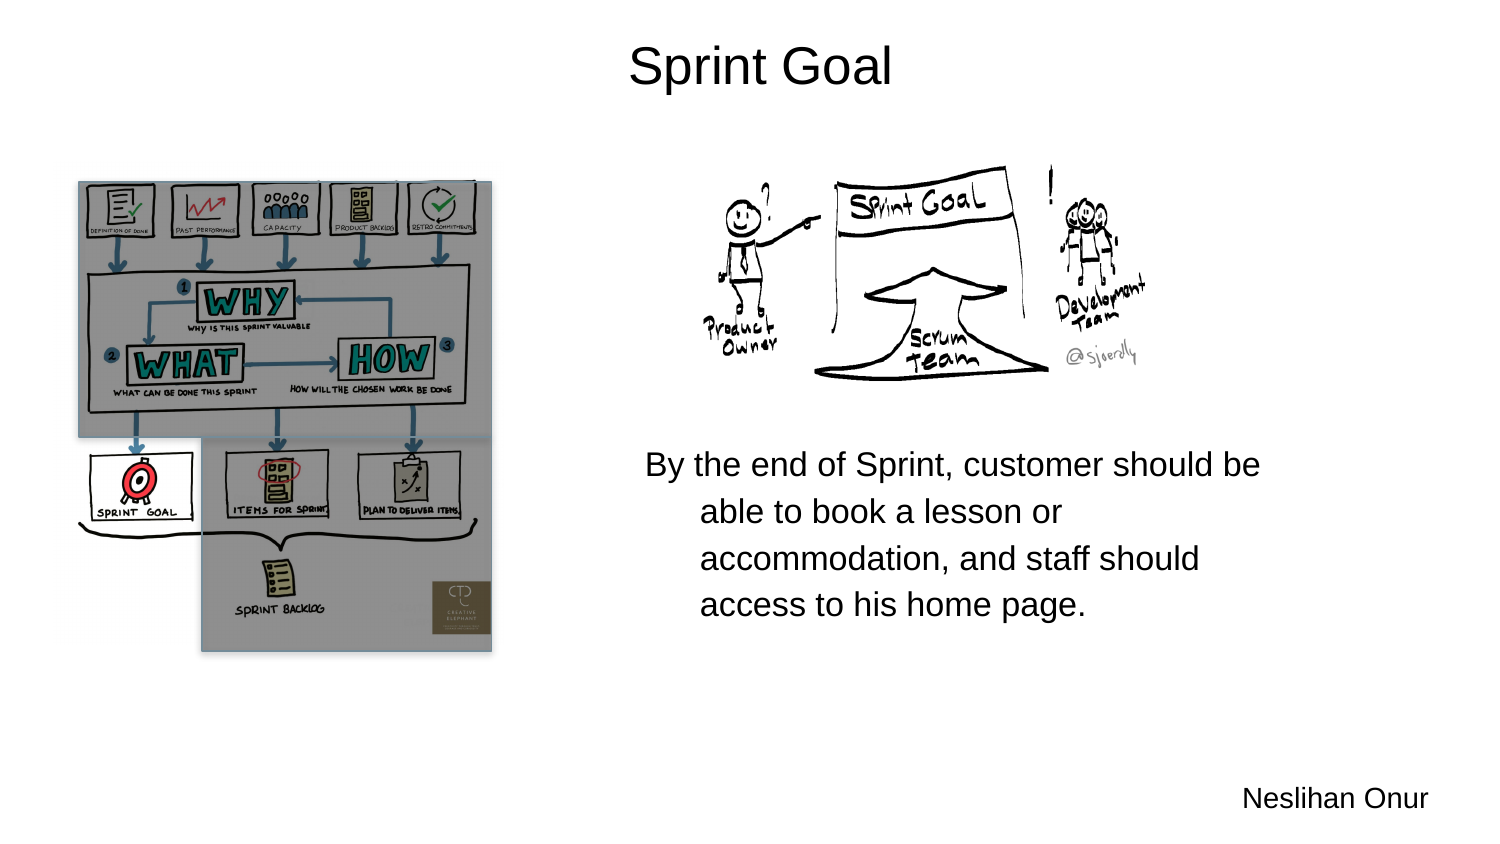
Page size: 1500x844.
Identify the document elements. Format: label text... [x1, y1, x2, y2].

text_box Neslihan Onur​ [1227, 772, 1449, 822]
list By the end of Sprint, customer should be able to book a lesson or accommodation, and staff should access to his home page. [611, 422, 1329, 732]
picture [699, 161, 1151, 382]
title Sprint Goal [62, 16, 1461, 111]
picture [53, 161, 505, 645]
